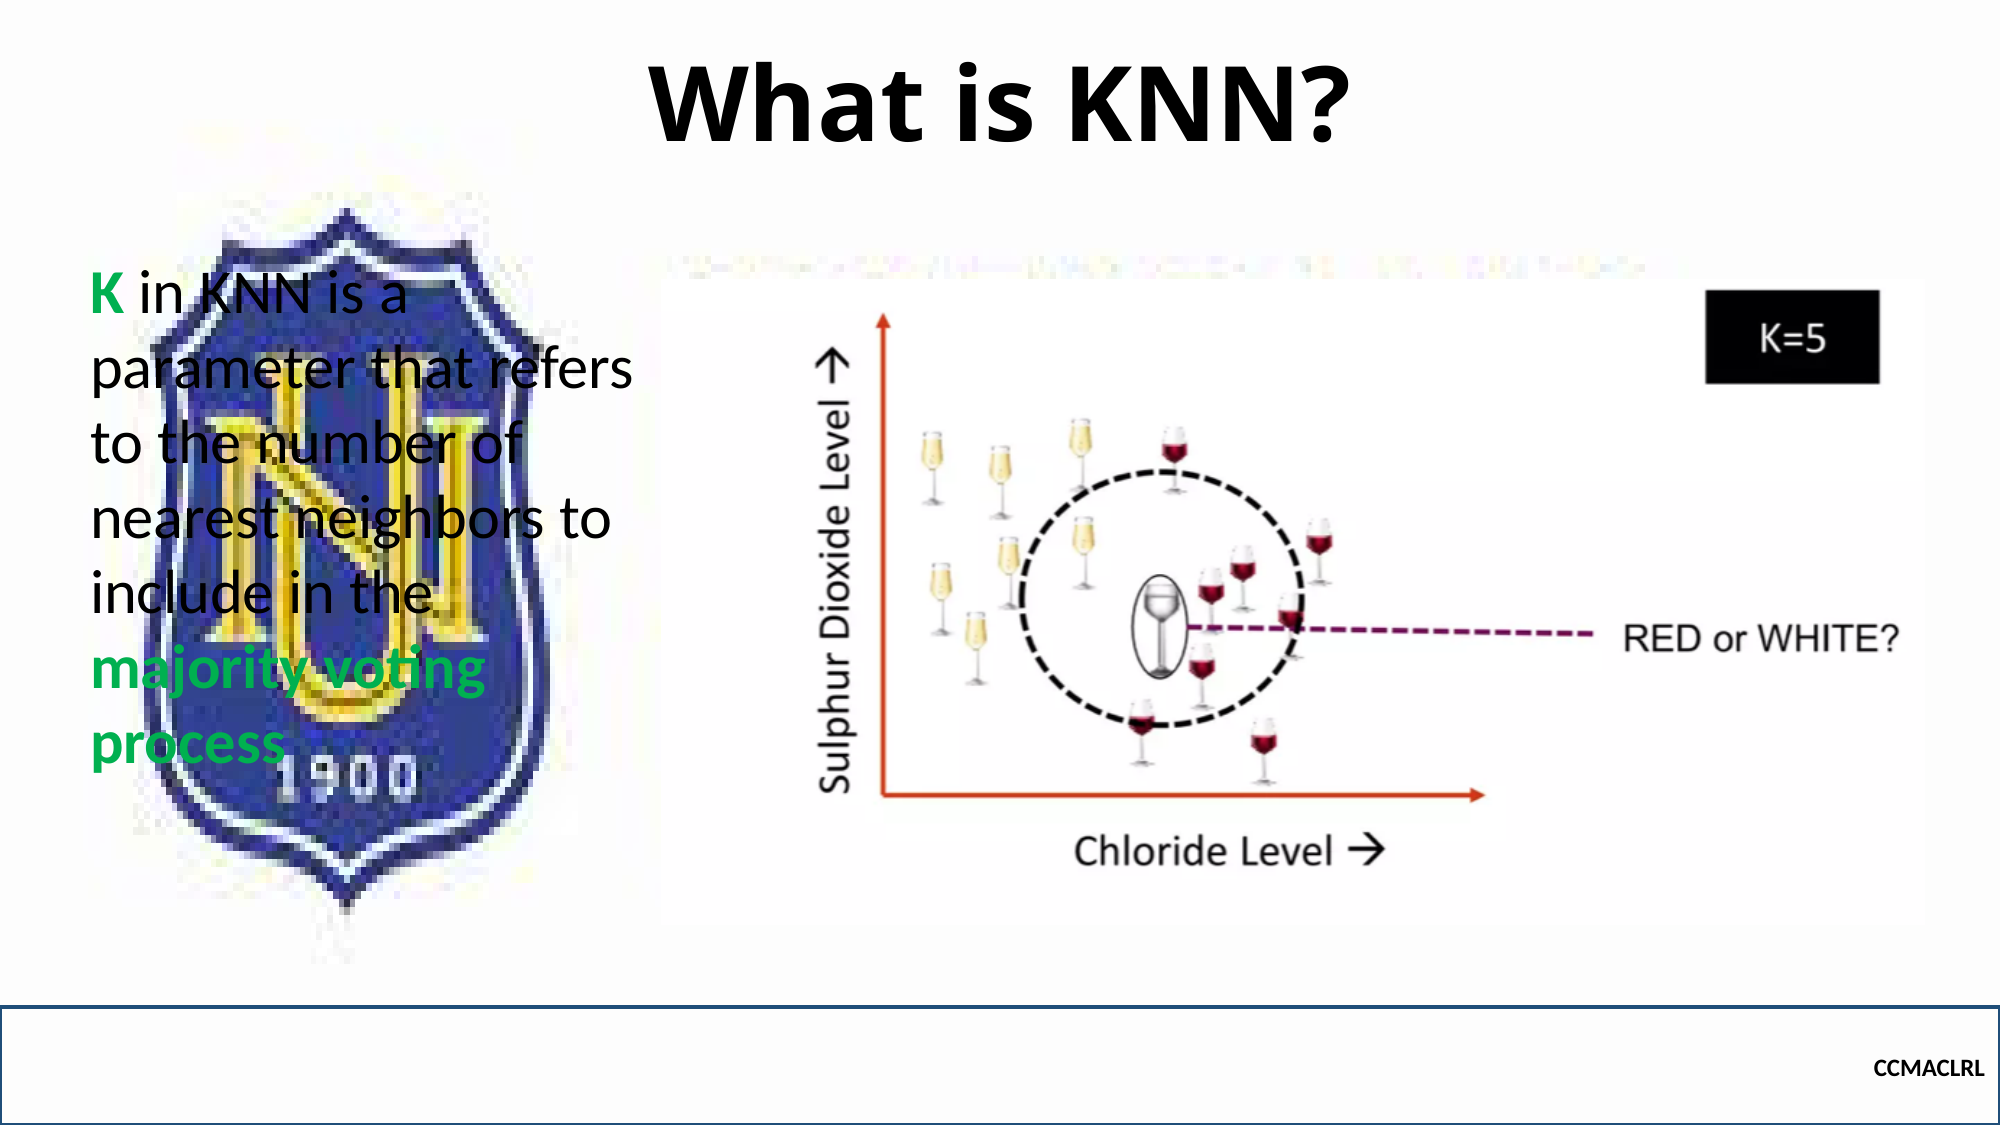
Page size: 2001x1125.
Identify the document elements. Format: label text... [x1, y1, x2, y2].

footer CCMACLRL [0, 1007, 2000, 1125]
title What is KNN? [75, 53, 1925, 172]
picture [0, 0, 2000, 1007]
text_box K in KNN is a parameter that refers to the number of nearest neighbors to include in the majority voting process [75, 243, 676, 783]
